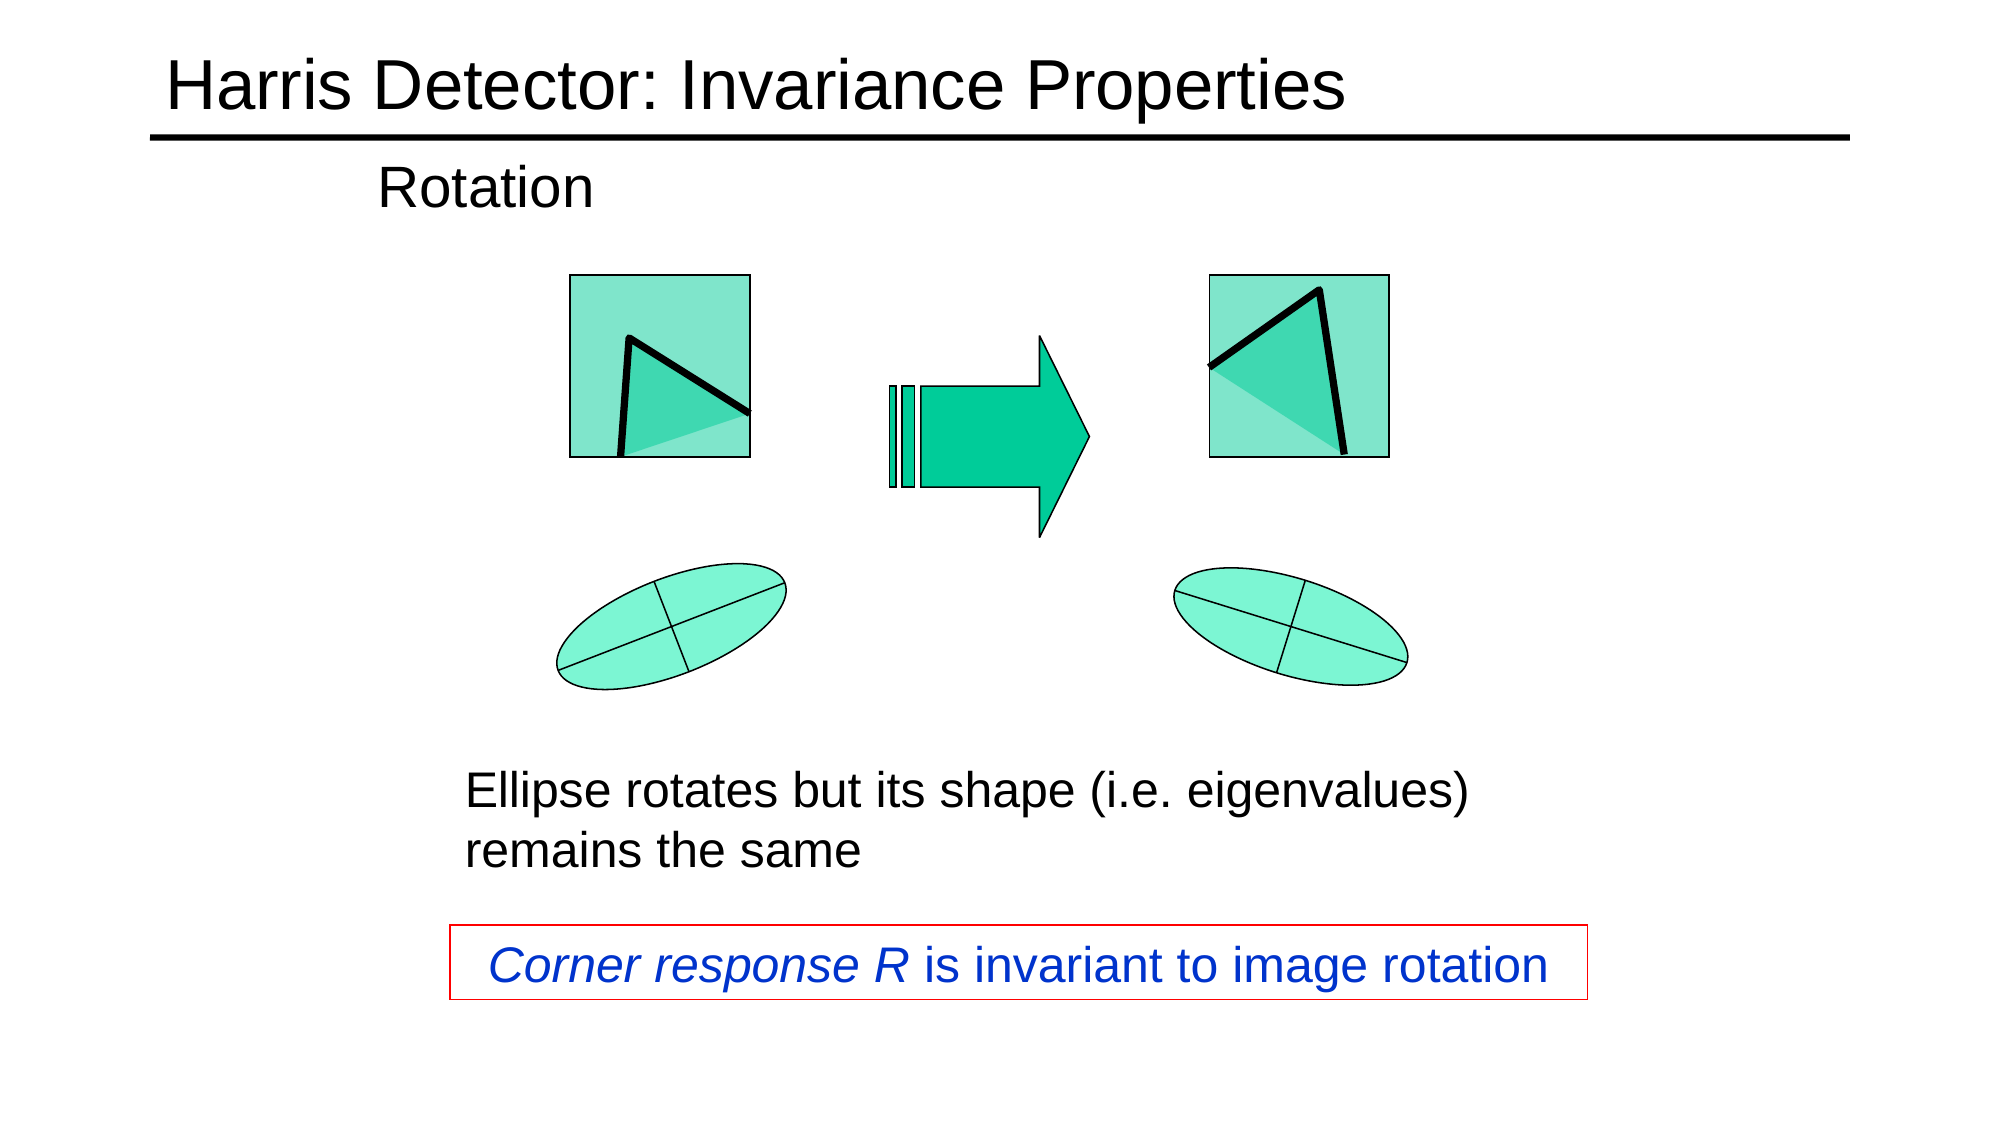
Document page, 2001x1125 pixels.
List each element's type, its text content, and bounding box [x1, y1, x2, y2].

text_box Ellipse rotates but its shape (i.e. eigenvalues) remains the same [450, 749, 1550, 885]
title Harris Detector: Invariance Properties [150, 12, 1850, 150]
list Rotation [362, 149, 1638, 262]
text_box Corner response R is invariant to image rotation [449, 924, 1588, 1000]
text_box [549, 274, 1413, 676]
